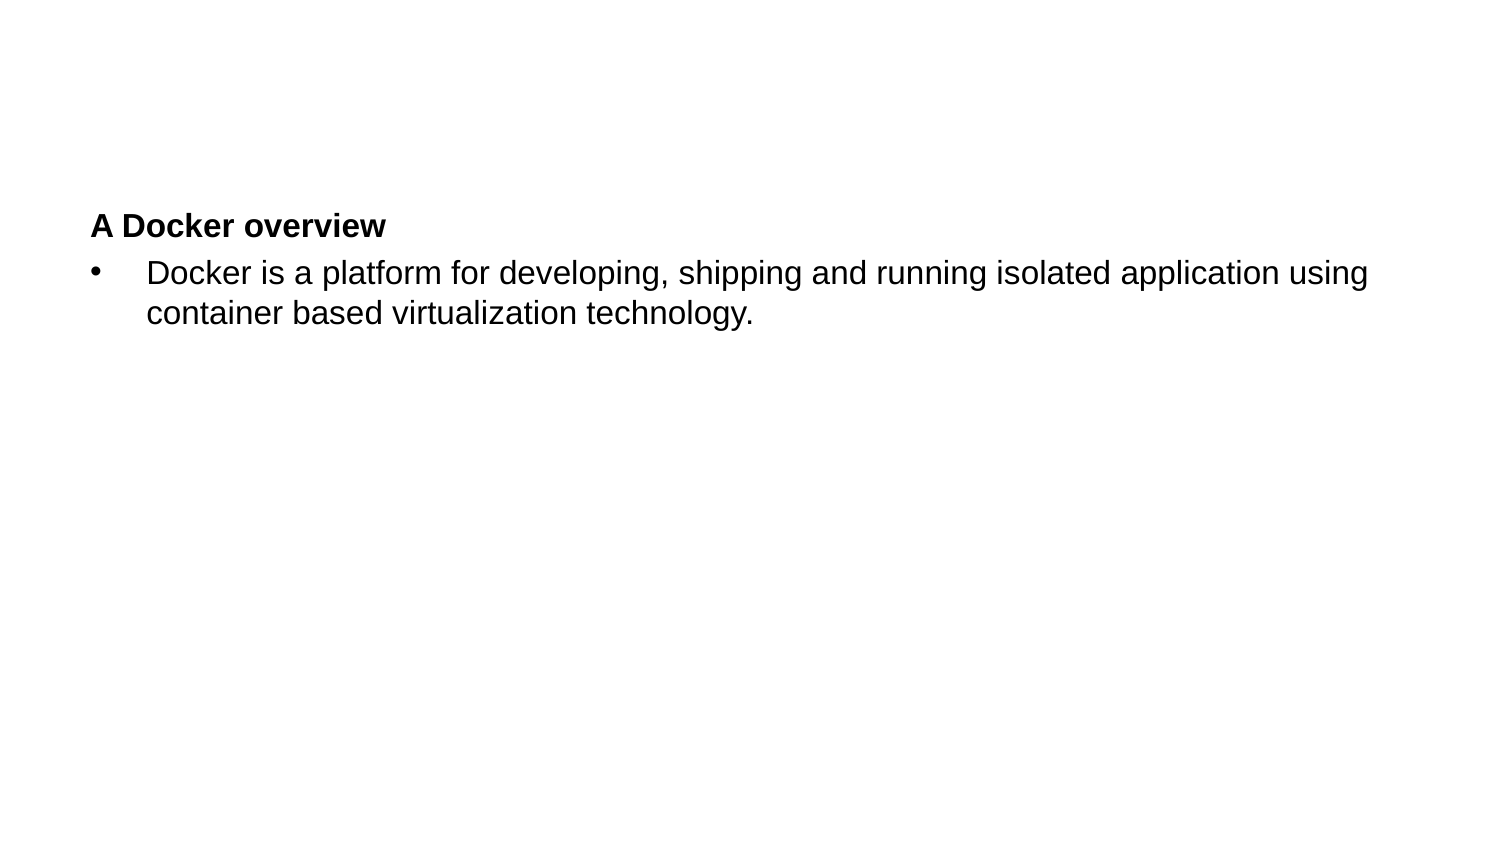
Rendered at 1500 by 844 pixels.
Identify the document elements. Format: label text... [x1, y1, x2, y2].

list A Docker overview Docker is a platform for developing, shipping and running isolated application using container based virtualization technology. [75, 196, 1425, 754]
